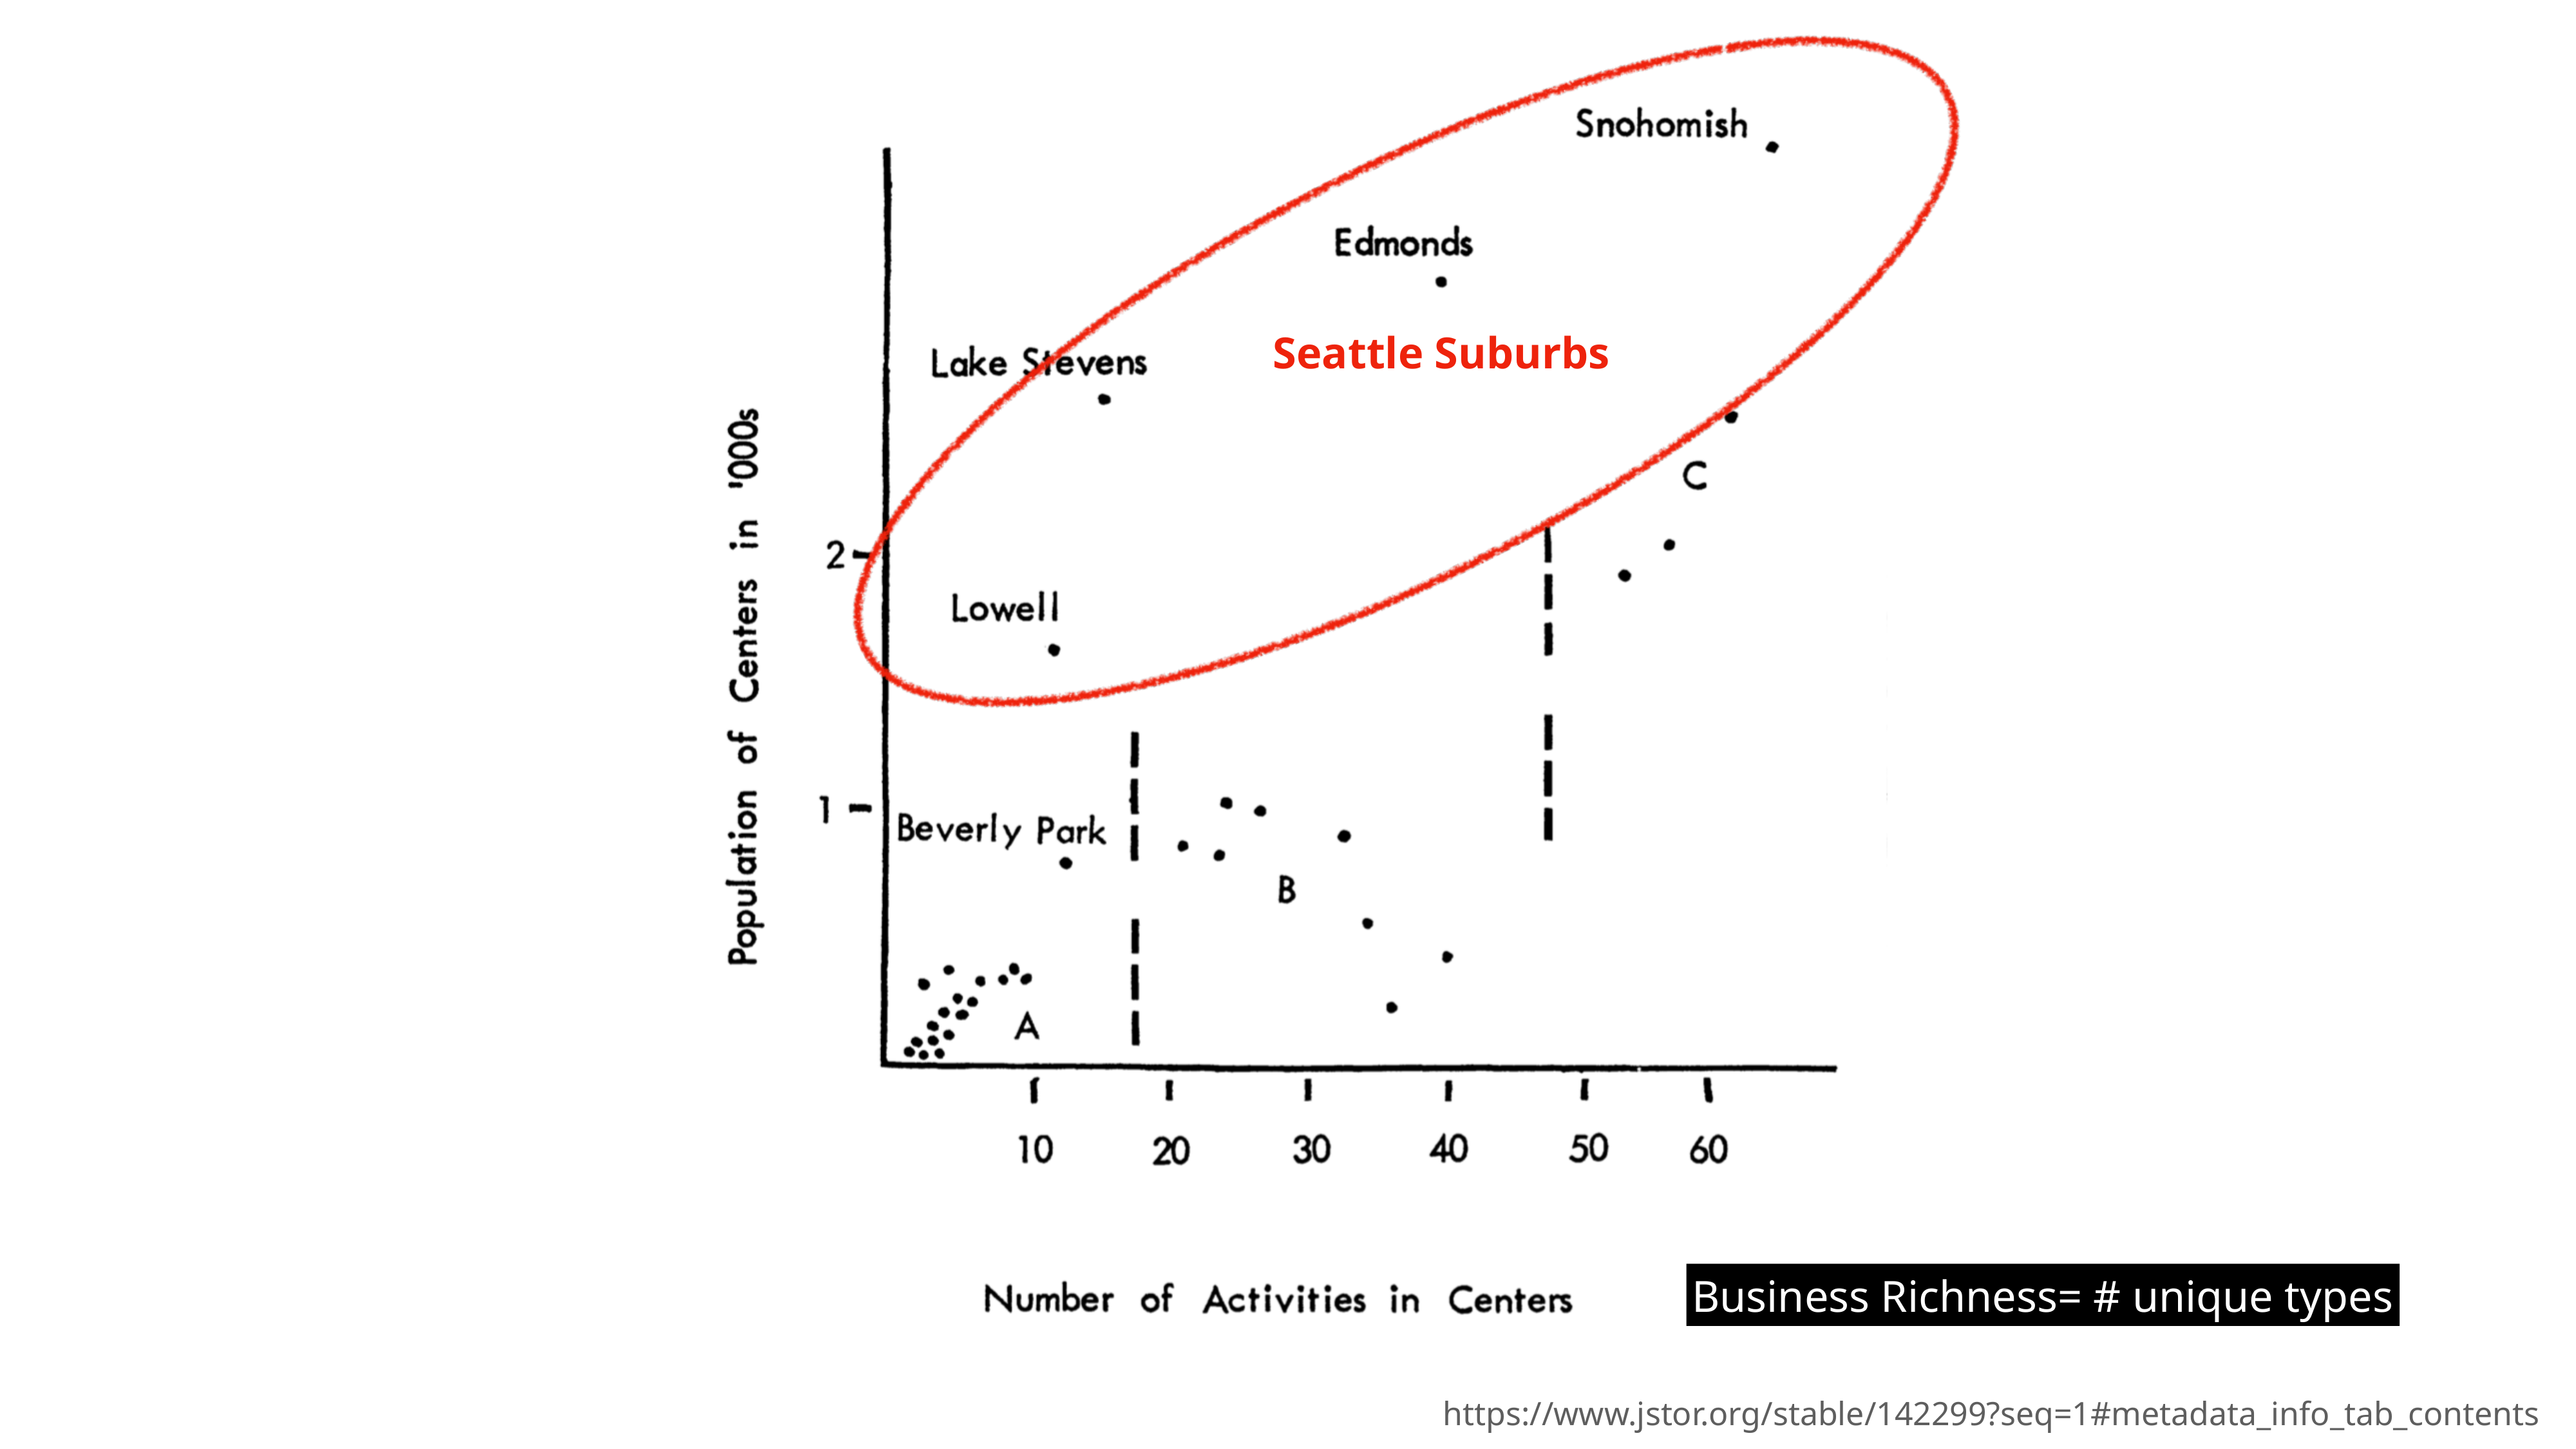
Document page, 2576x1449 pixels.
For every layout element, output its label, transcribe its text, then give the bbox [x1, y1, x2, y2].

text_box Business Richness= # unique types [1888, 1264, 2400, 1326]
text_box https://www.jstor.org/stable/142299?seq=1#metadata_info_tab_contents [1437, 1387, 2546, 1437]
picture [688, 0, 2044, 1347]
